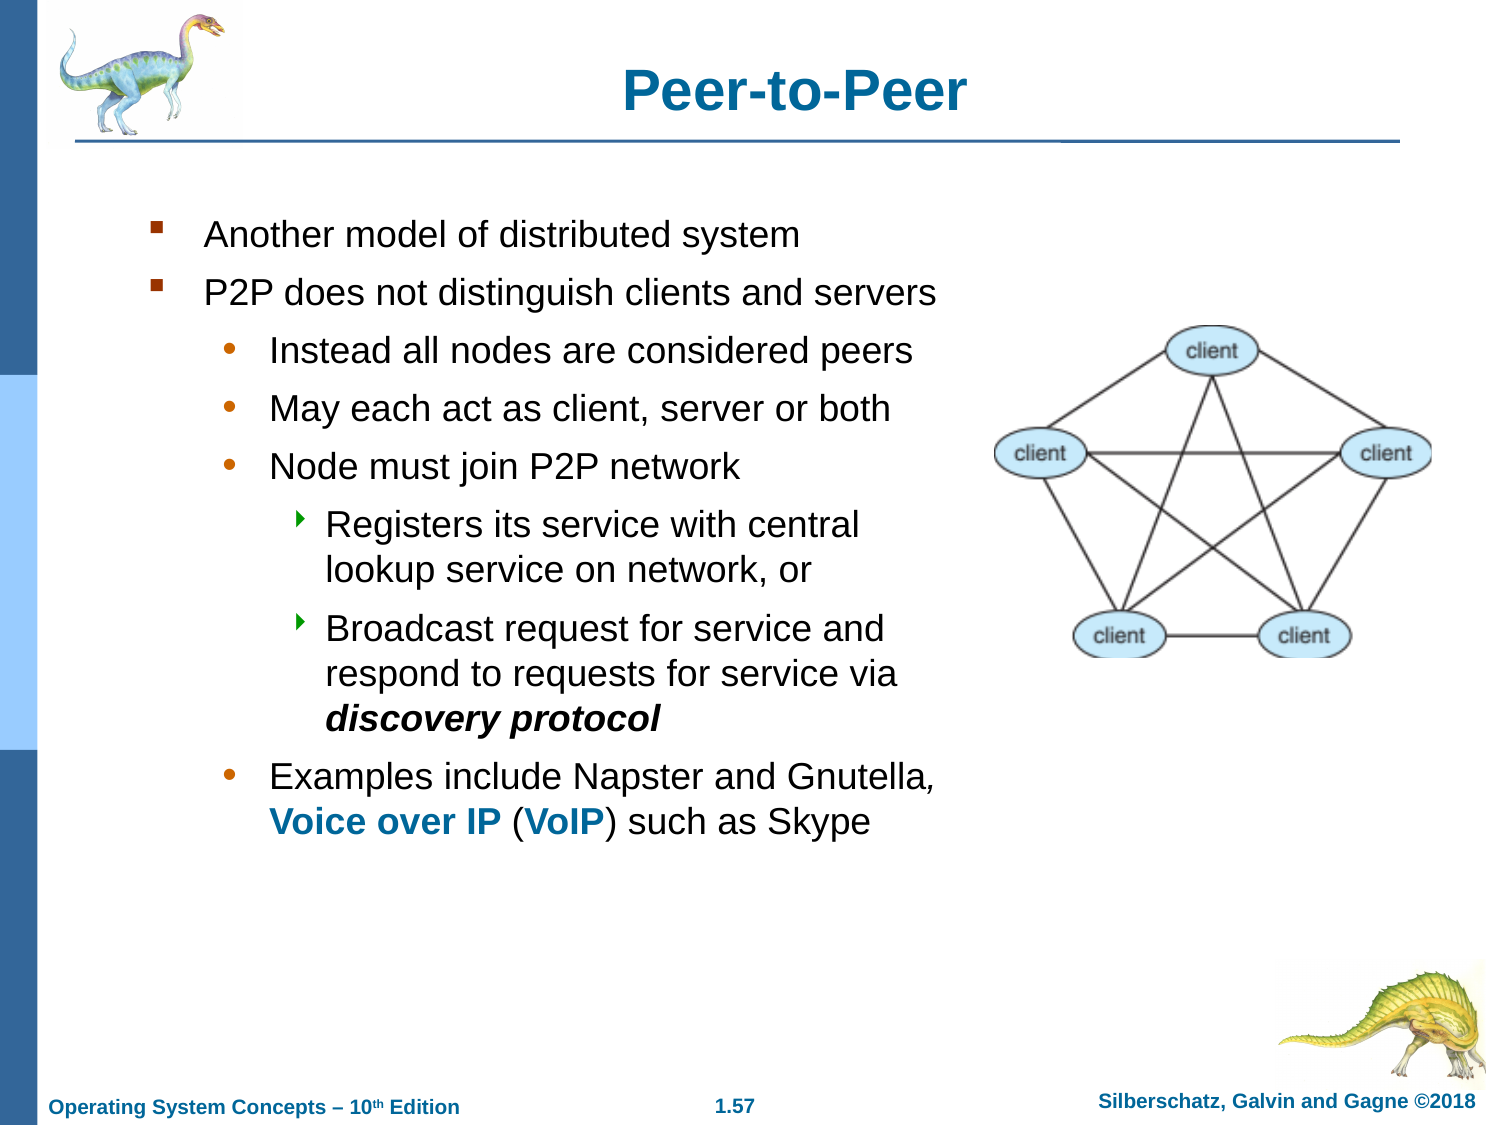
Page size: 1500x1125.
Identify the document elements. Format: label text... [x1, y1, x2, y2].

title Peer-to-Peer [189, 34, 1402, 130]
picture [1275, 959, 1486, 1090]
picture [993, 325, 1432, 659]
list Another model of distributed system P2P does not distinguish clients and servers Instead all nodes are considered peers May each act as client, server or both Node must join P2P network Registers its service with central lookup service on network, or Broadcast request for service and respond to requests for service via discovery protocol Examples include Napster and Gnutella, Voice over IP (VoIP) such as Skype [132, 202, 962, 946]
picture [46, 0, 243, 149]
